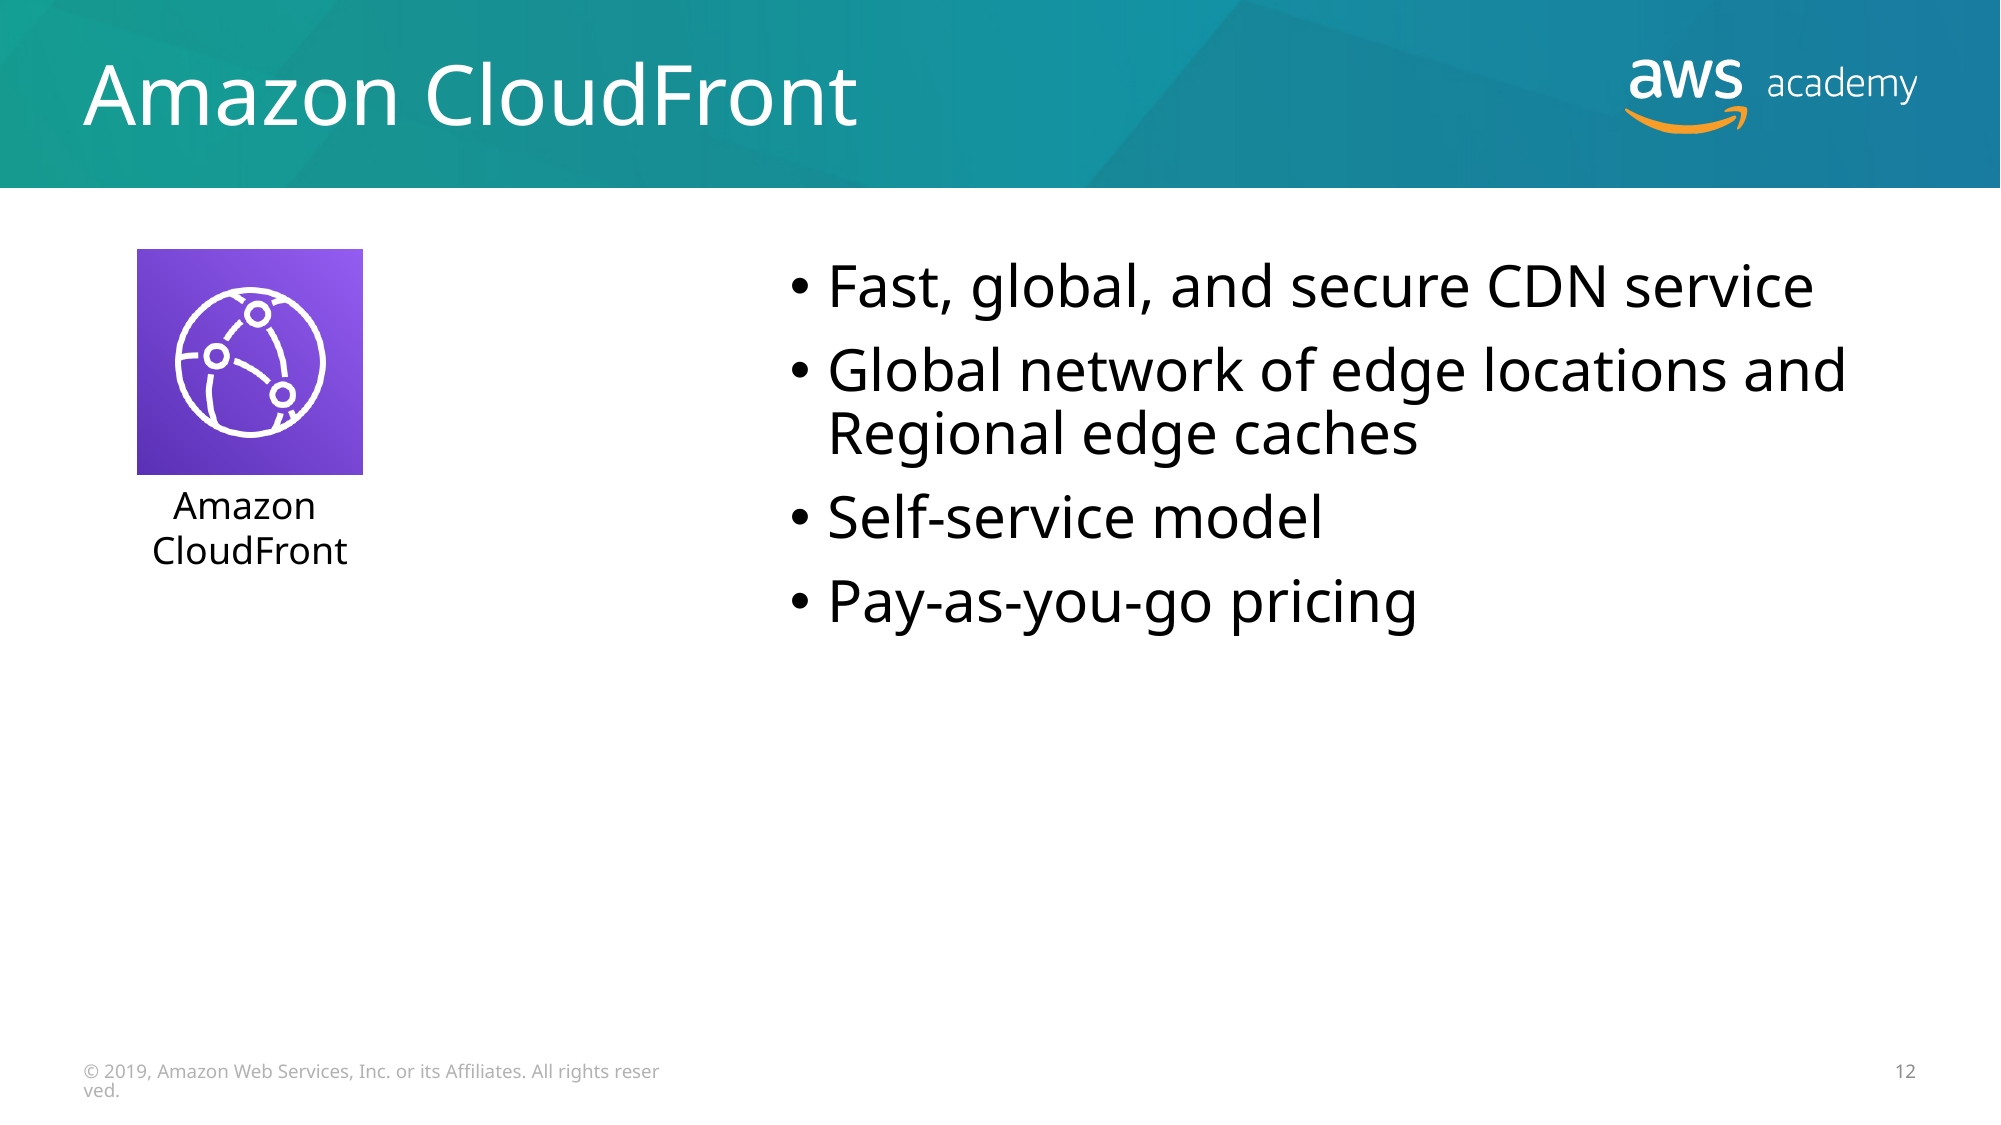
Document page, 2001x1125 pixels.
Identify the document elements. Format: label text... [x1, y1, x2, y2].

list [137, 249, 363, 475]
slide_number 12 [1481, 1042, 1932, 1103]
footer © 2019, Amazon Web Services, Inc. or its Affiliates. All rights reserved. [68, 1042, 682, 1103]
list Fast, global, and secure CDN service Global network of edge locations and Regional edge caches Self-service model Pay-as-you-go pricing [774, 250, 1928, 1013]
picture [0, 0, 2000, 188]
title Amazon CloudFront [68, 59, 1551, 138]
text_box Amazon CloudFront [137, 475, 363, 580]
